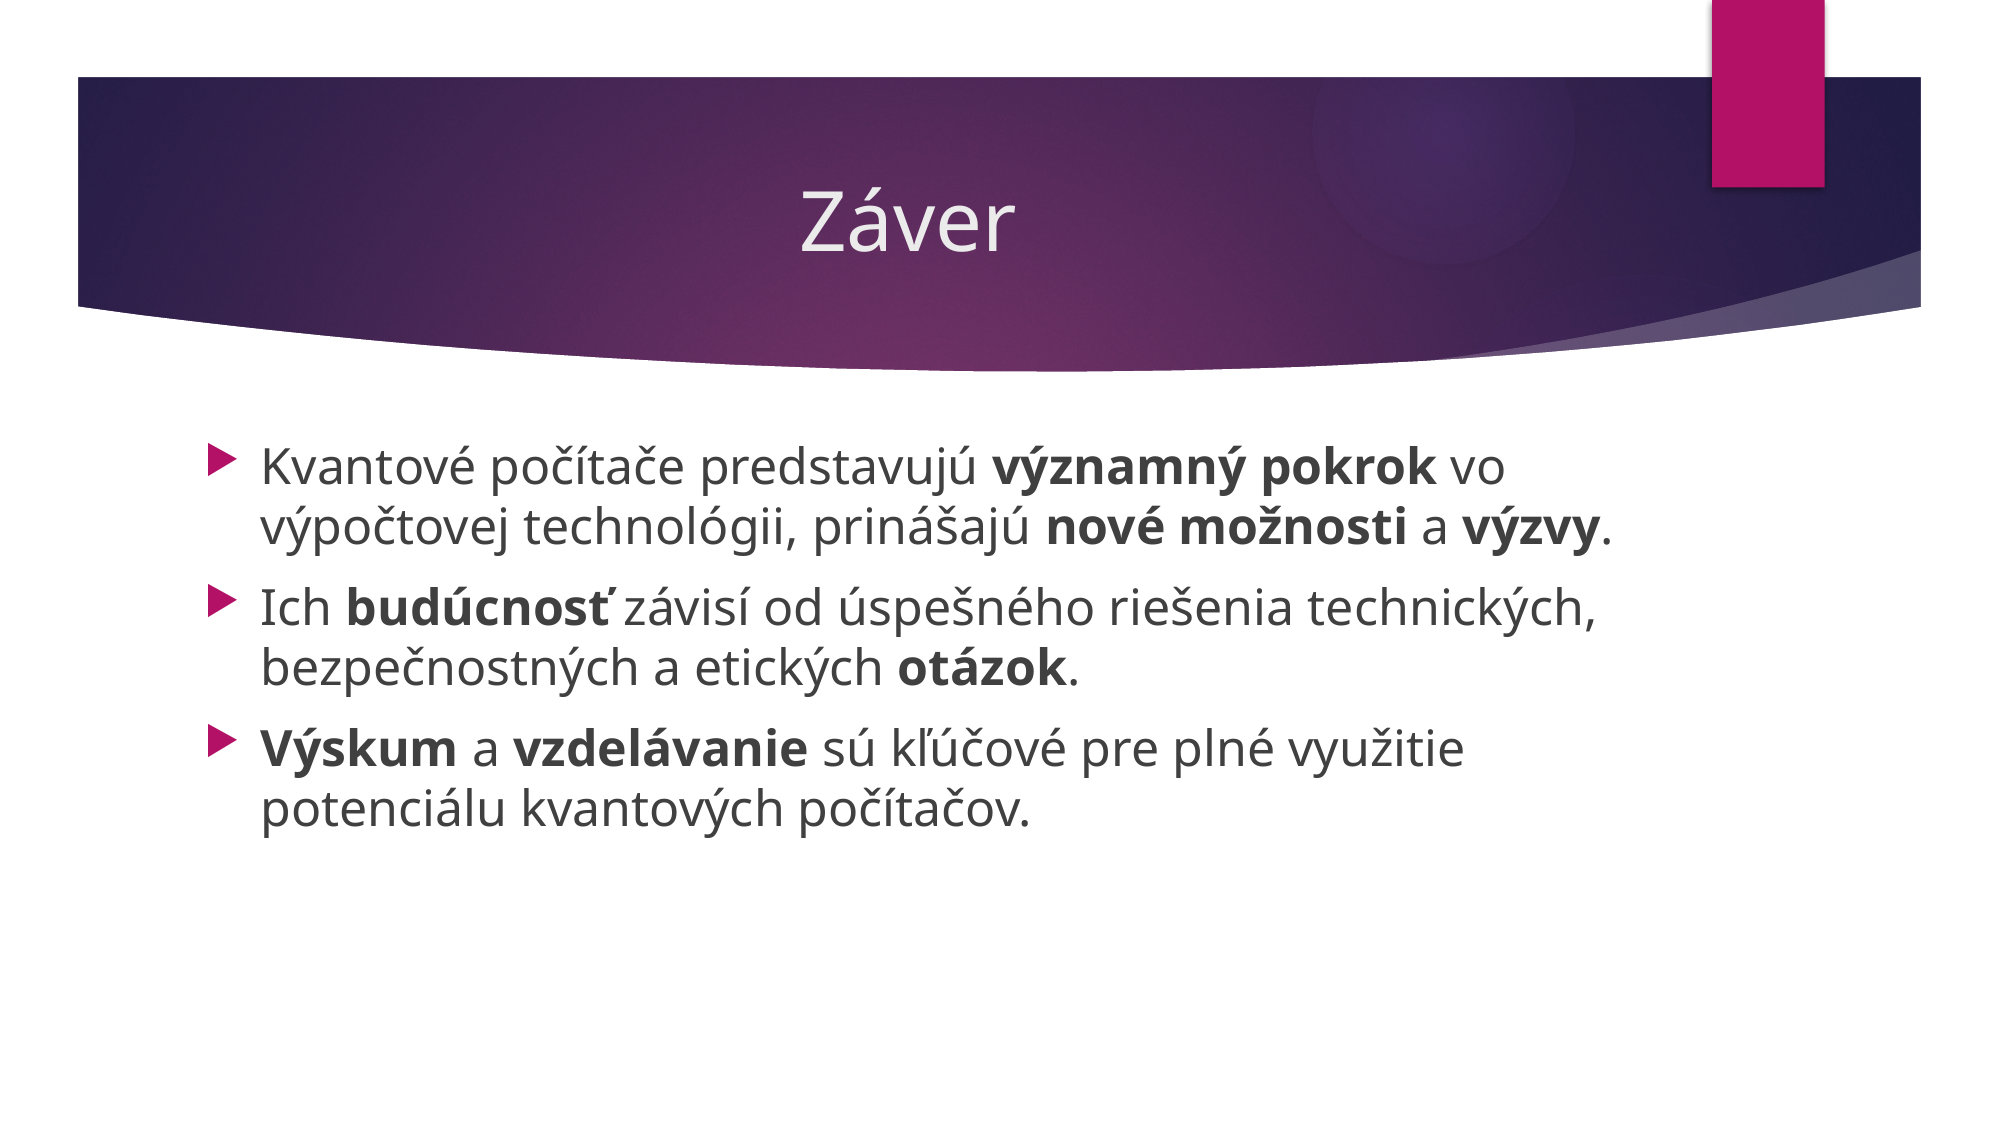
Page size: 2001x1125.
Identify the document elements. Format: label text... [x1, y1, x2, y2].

list Kvantové počítače predstavujú významný pokrok vo výpočtovej technológii, prinášajú nové možnosti a výzvy. Ich budúcnosť závisí od úspešného riešenia technických, bezpečnostných a etických otázok. Výskum a vzdelávanie sú kľúčové pre plné využitie potenciálu kvantových počítačov. [189, 427, 1638, 988]
title Záver [189, 159, 1627, 276]
